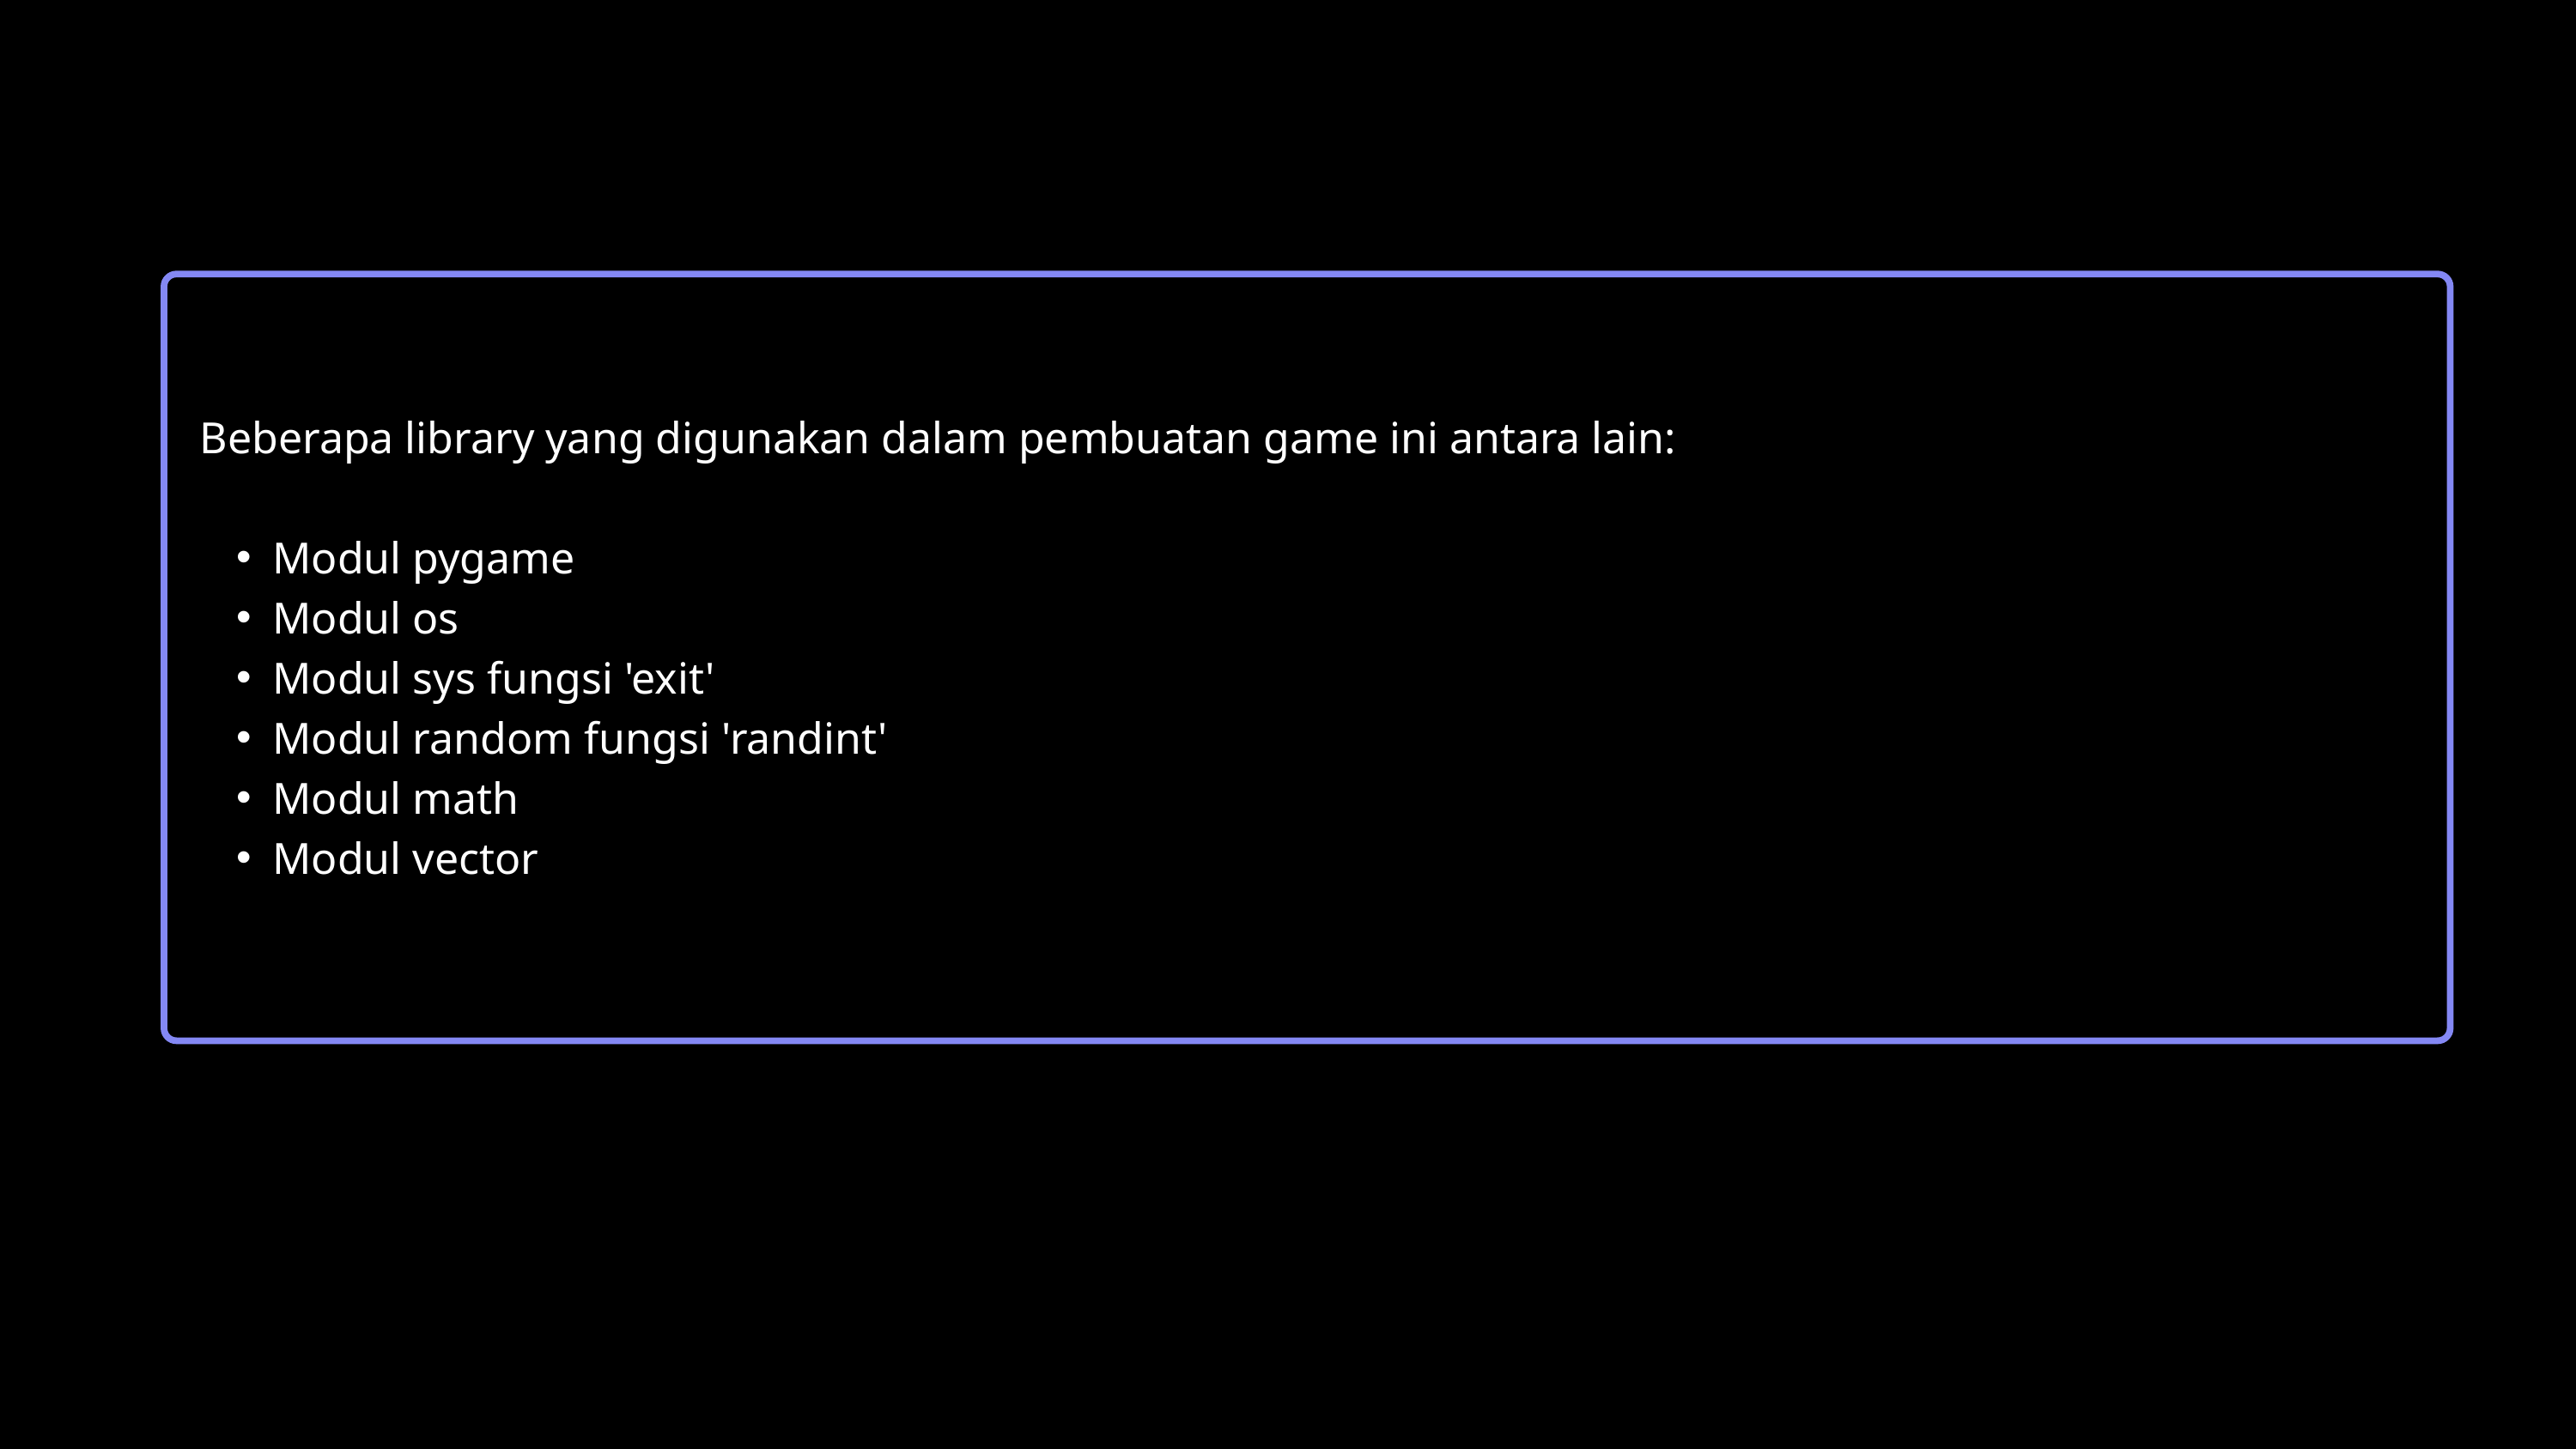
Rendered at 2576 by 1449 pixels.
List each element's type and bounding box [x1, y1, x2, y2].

text_box [163, 273, 2451, 1041]
